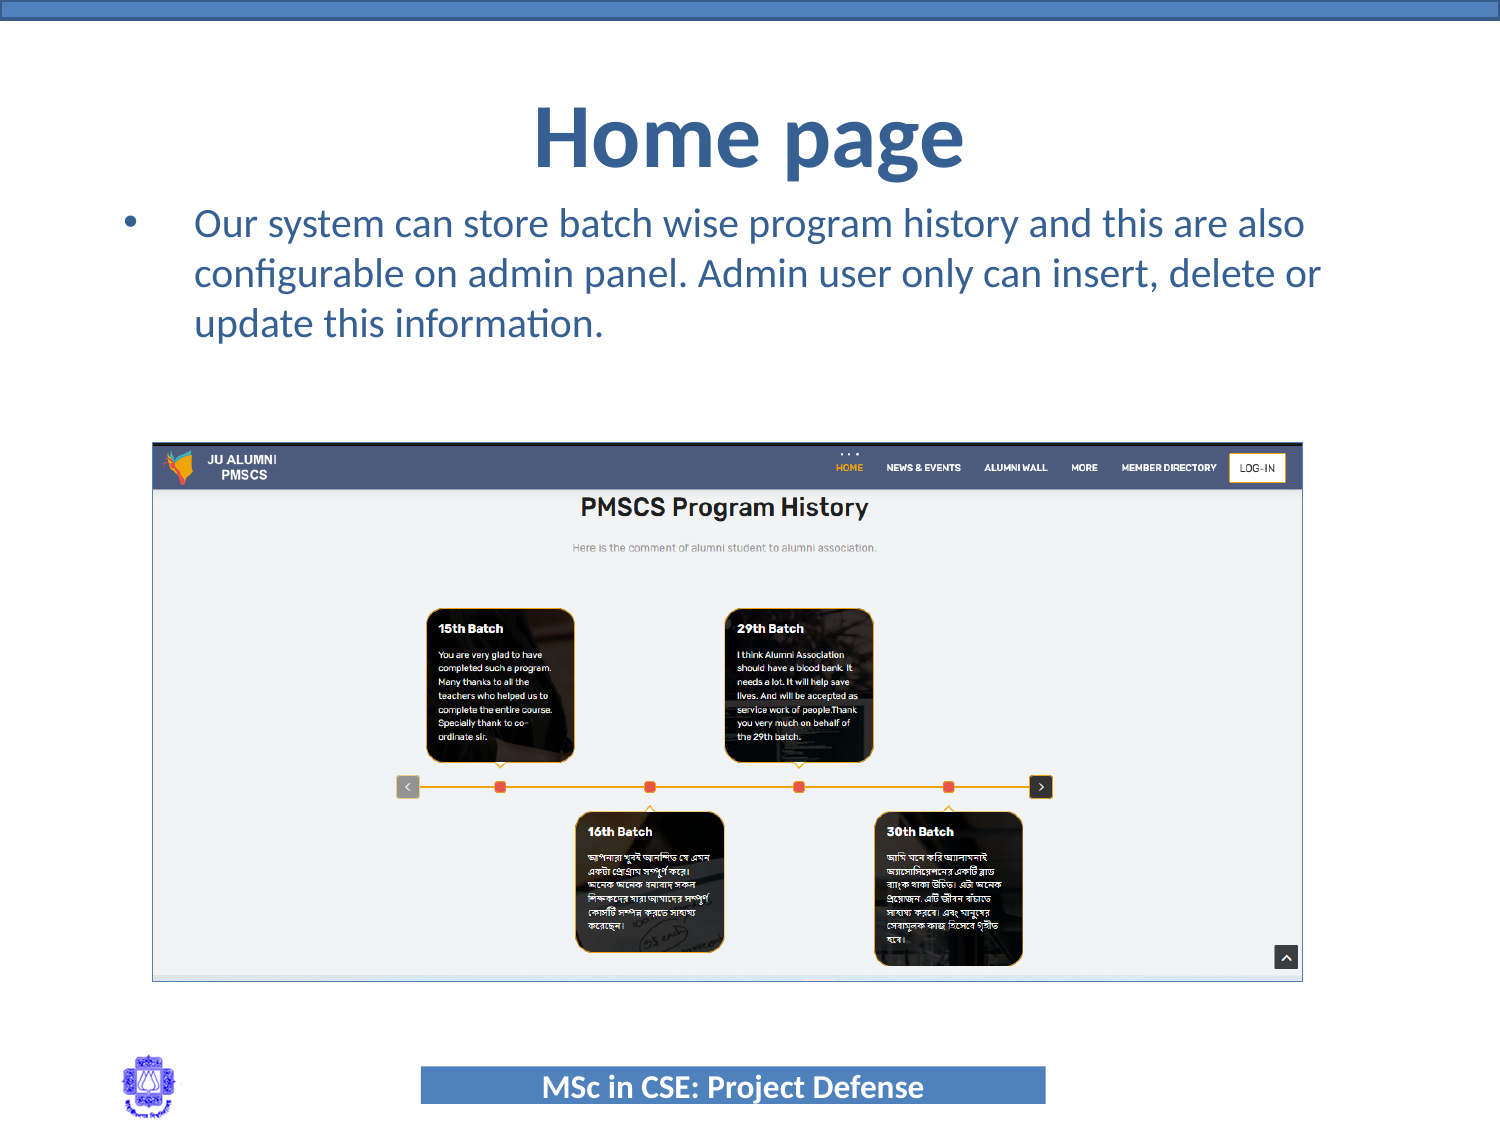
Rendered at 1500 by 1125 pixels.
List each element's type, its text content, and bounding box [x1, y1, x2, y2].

title Home page [75, 37, 1425, 225]
text_box Our system can store batch wise program history and this are also configurable on admin panel. Admin user only can insert, delete or update this information. [104, 188, 1455, 423]
picture [111, 1049, 188, 1125]
picture [151, 441, 1304, 982]
